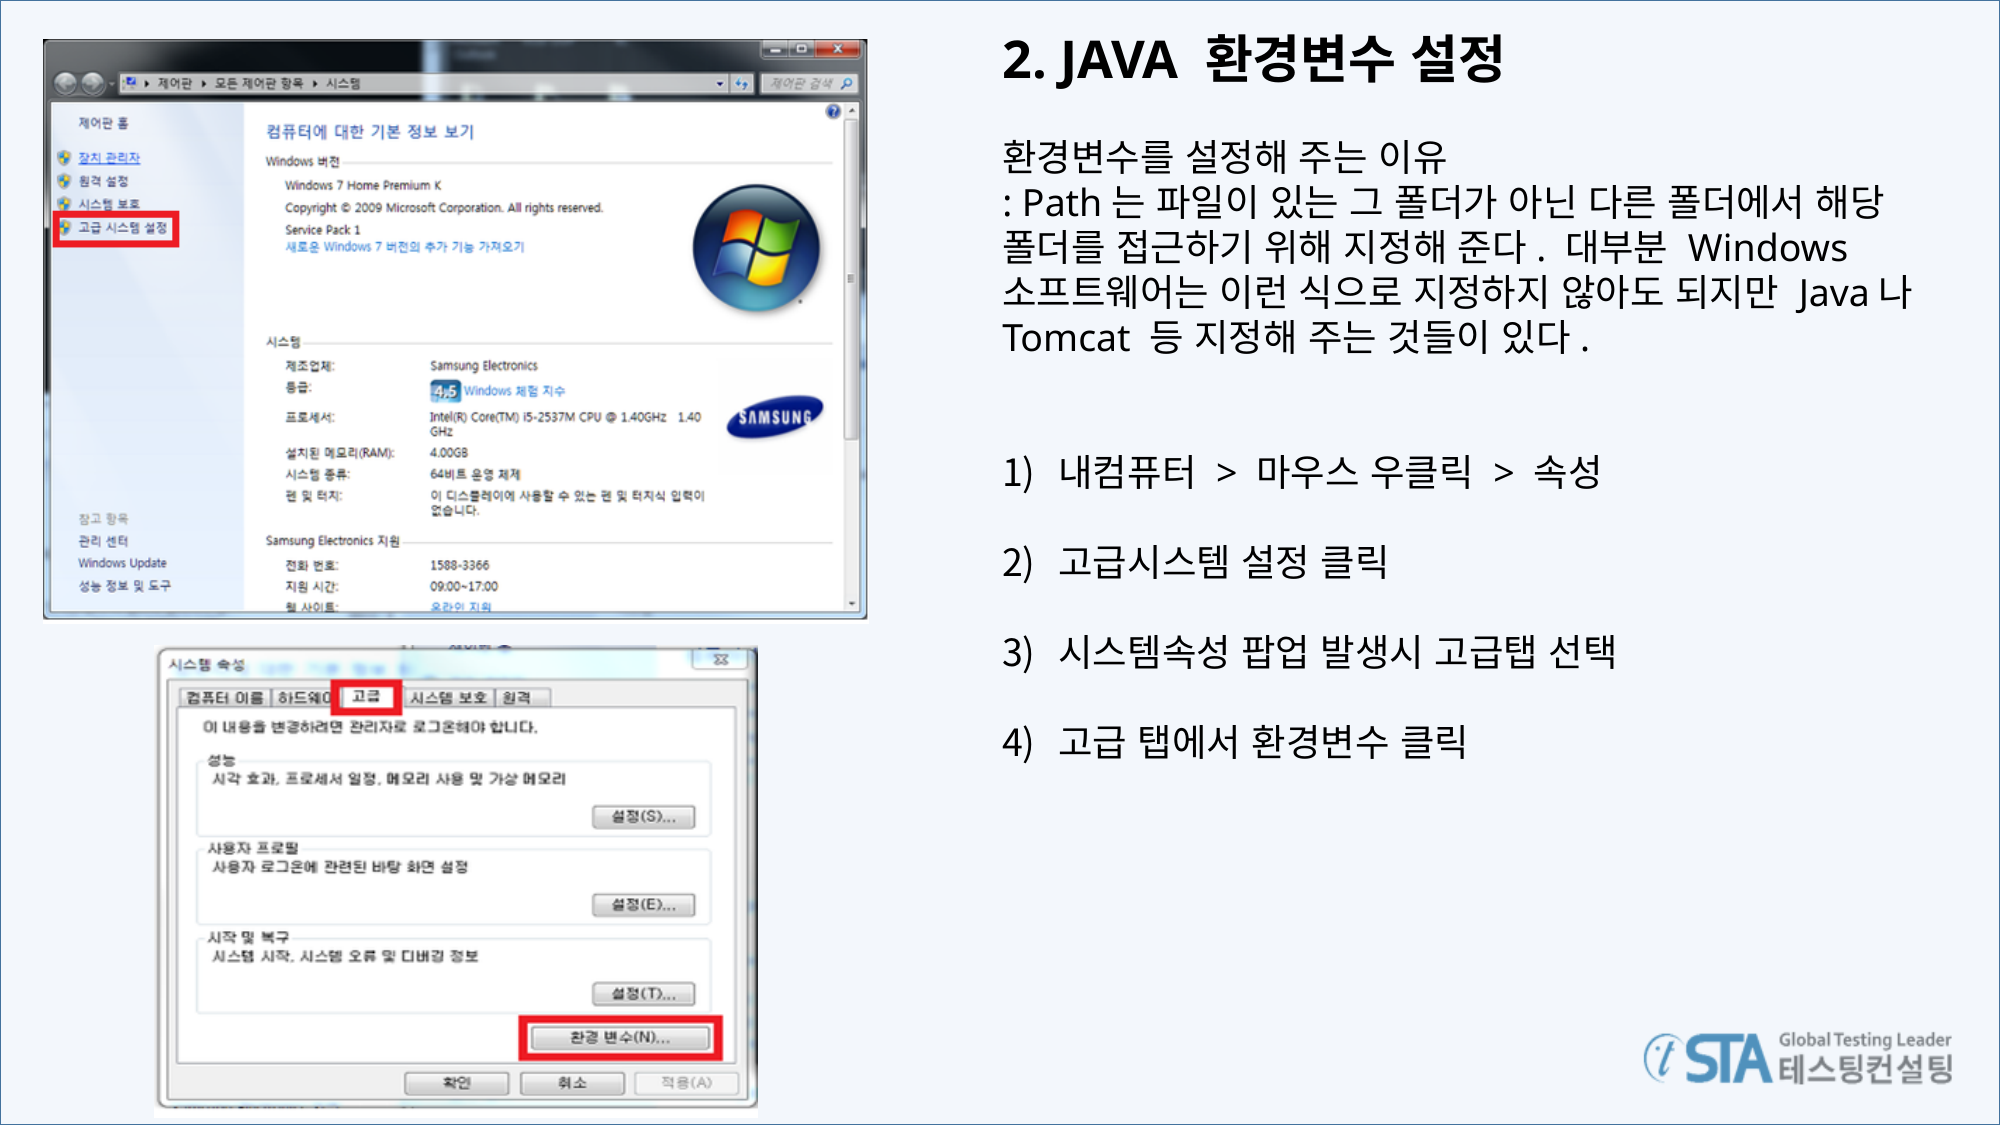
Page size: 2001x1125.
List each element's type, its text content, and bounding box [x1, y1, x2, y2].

text_box [0, 0, 2000, 1125]
text_box 2. JAVA 환경변수 설정 환경변수를 설정해 주는 이유 : Path는 파일이 있는 그 폴더가 아닌 다른 폴더에서 해당 폴더를 접근하기 위해 지정해 준다. 대부분 Windows 소프트웨어는 이런 식으로 지정하지 않아도 되지만 Java나 Tomcat 등 지정해 주는 것들이 있다. 내컴퓨터 > 마우스 우클릭 > 속성 고급시스템 설정 클릭 시스템속성 팝업 발생시 고급탭 선택 고급 탭에서 환경변수 클릭 [987, 18, 1974, 771]
picture [154, 645, 758, 1118]
picture [1618, 988, 2000, 1118]
picture [43, 39, 869, 624]
